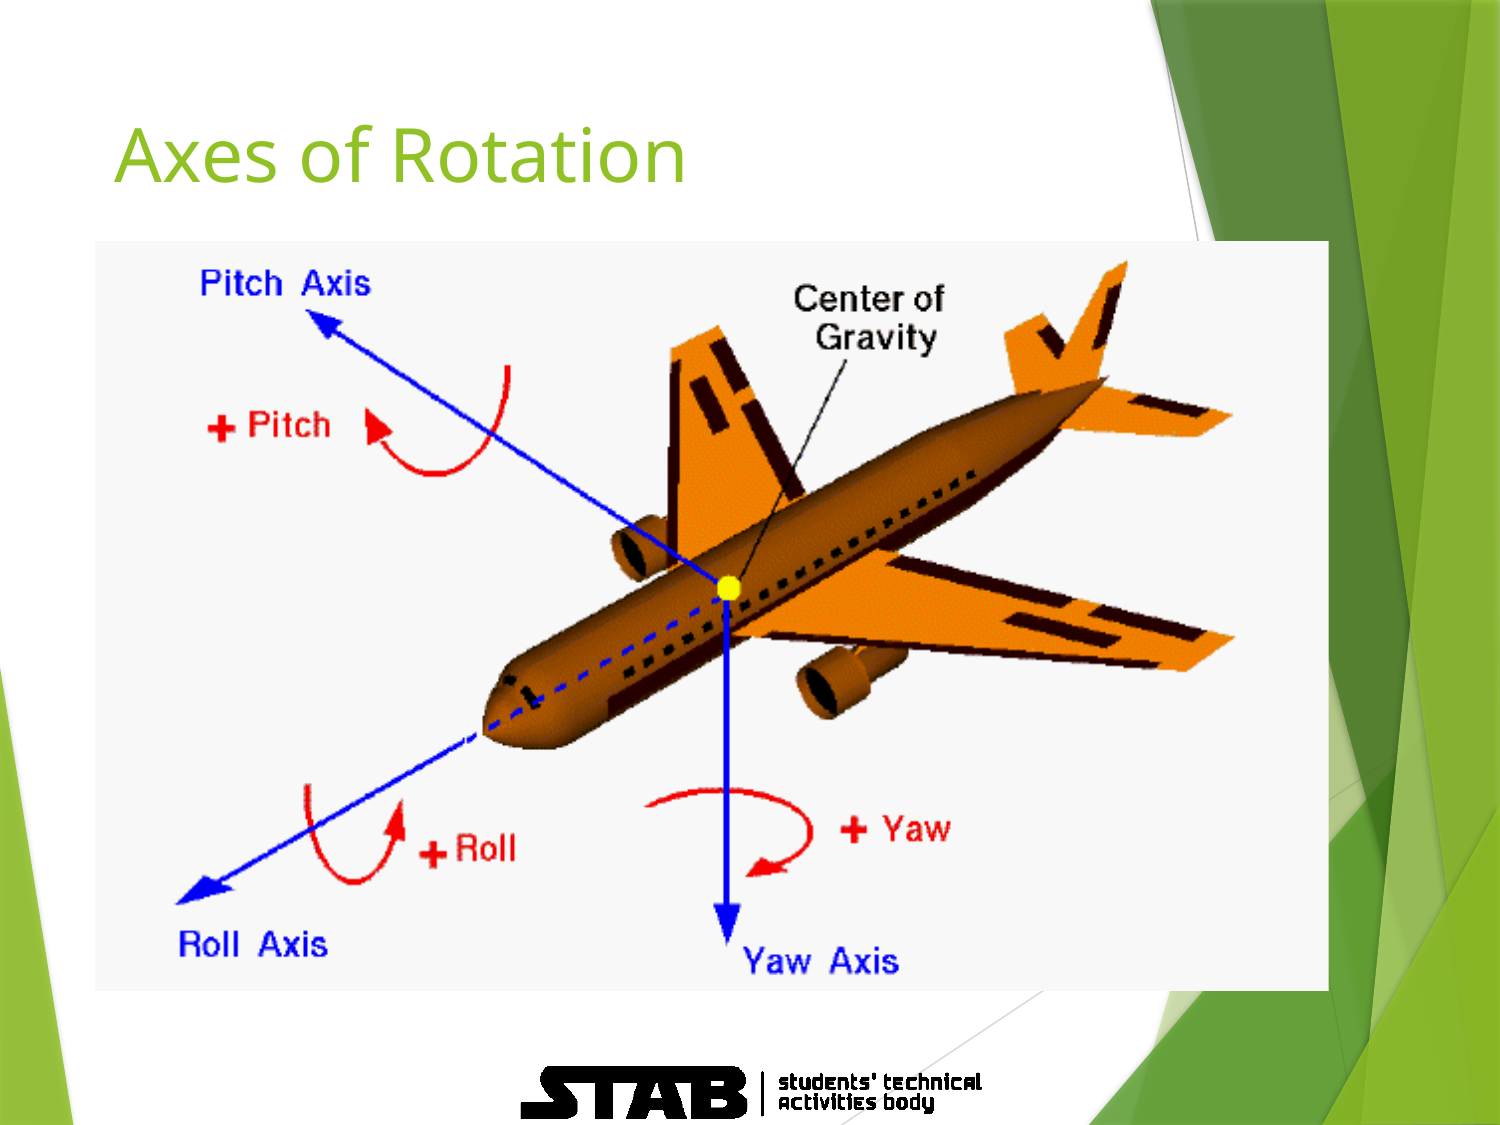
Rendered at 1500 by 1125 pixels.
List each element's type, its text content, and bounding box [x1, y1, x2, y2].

title Axes of Rotation [99, 99, 1142, 239]
picture [94, 240, 1330, 992]
picture [511, 1055, 1001, 1125]
